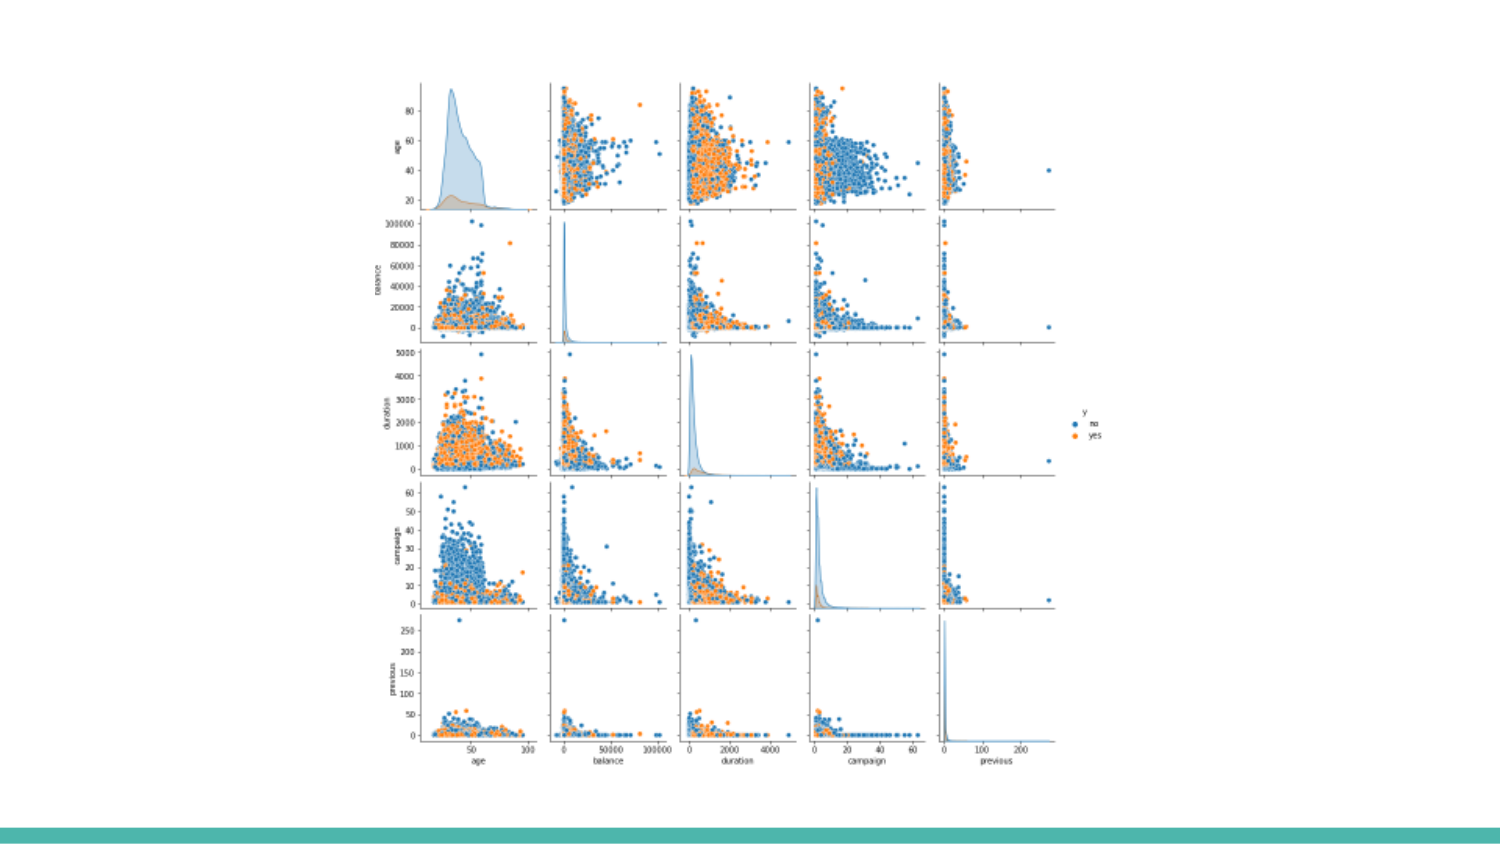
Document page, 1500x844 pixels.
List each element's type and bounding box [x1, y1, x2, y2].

picture [374, 73, 1126, 771]
